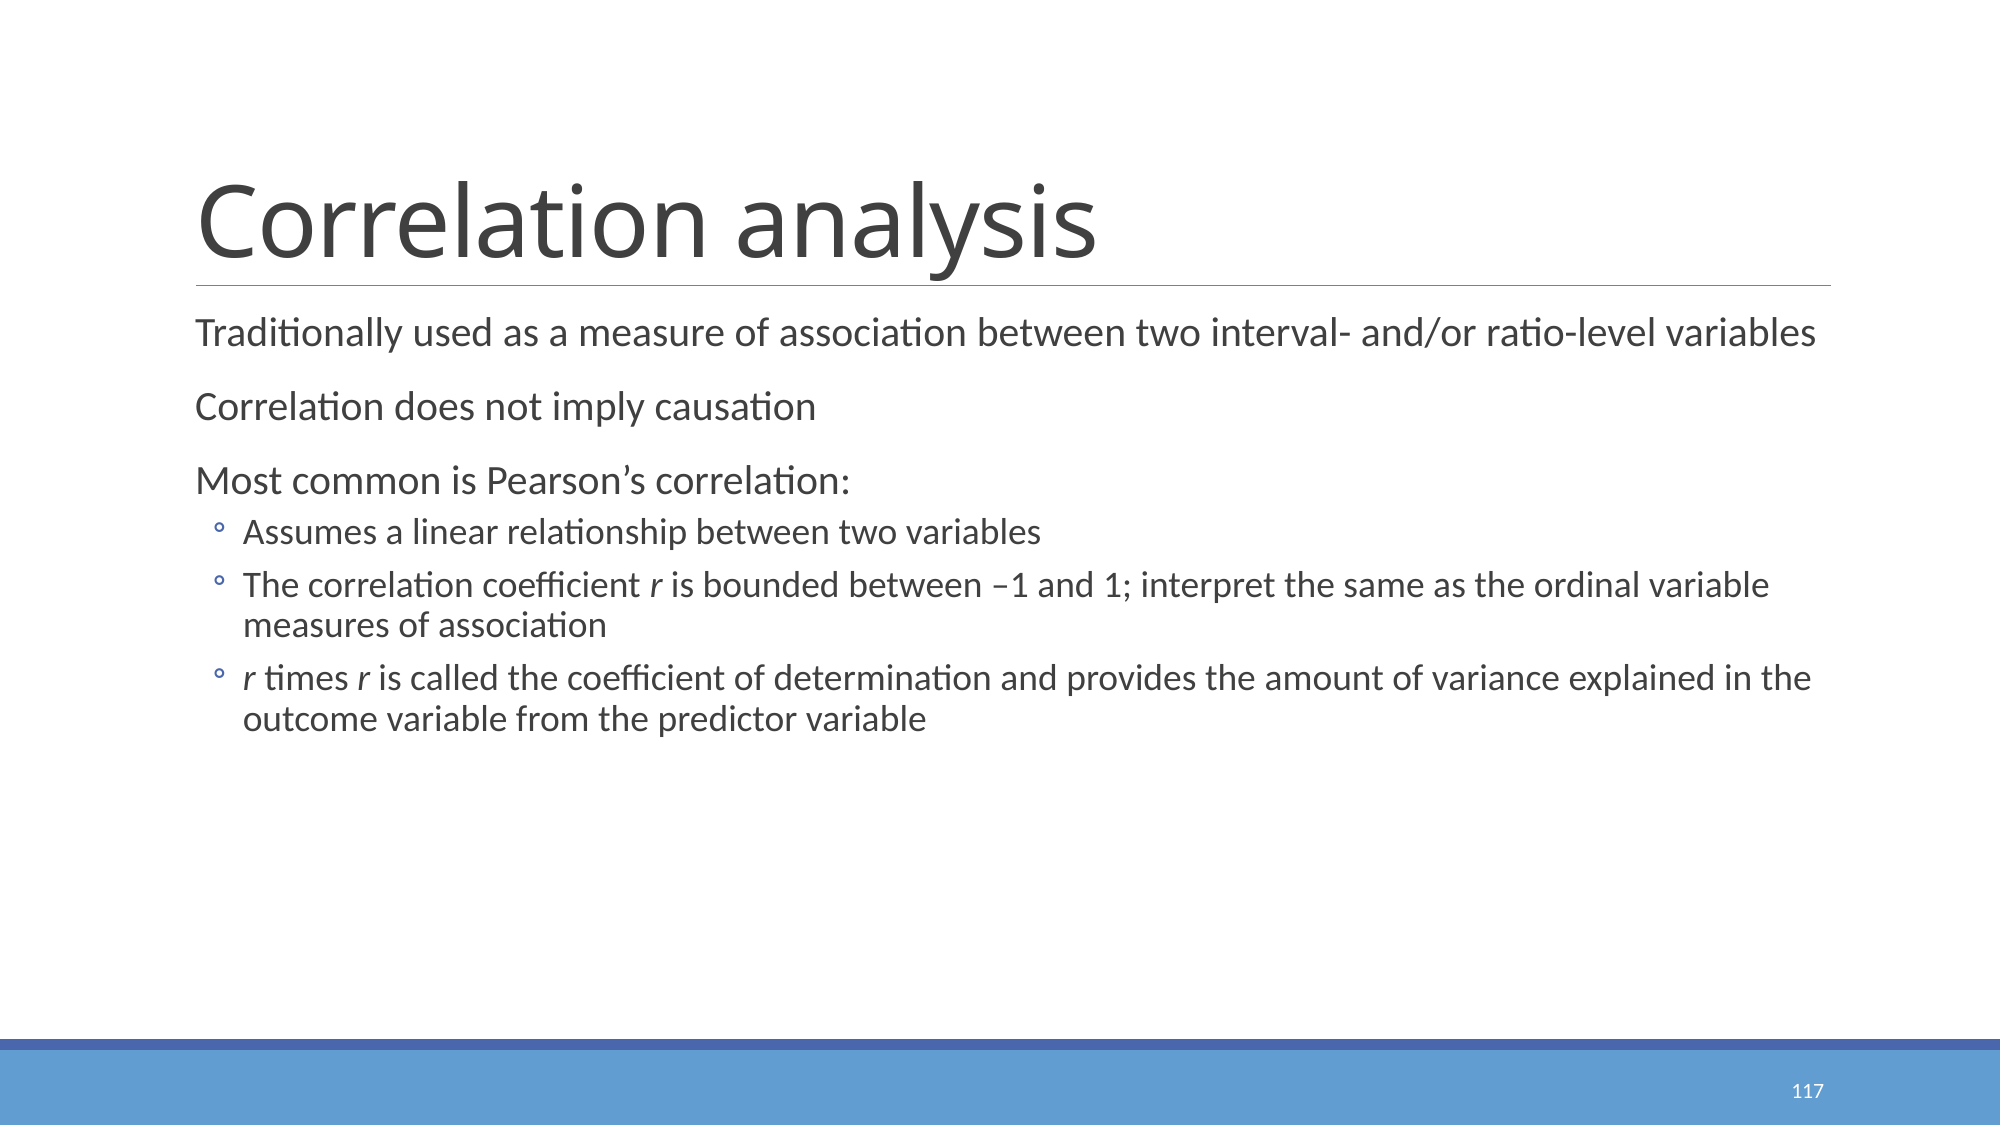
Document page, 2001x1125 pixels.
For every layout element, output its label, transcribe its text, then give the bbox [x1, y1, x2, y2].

list Traditionally used as a measure of association between two interval- and/or ratio-level variables Correlation does not imply causation Most common is Pearson’s correlation: Assumes a linear relationship between two variables The correlation coefficient r is bounded between –1 and 1; interpret the same as the ordinal variable measures of association r times r is called the coefficient of determination and provides the amount of variance explained in the outcome variable from the predictor variable [180, 302, 1830, 963]
title Correlation analysis [180, 47, 1830, 285]
slide_number 117 [1624, 1059, 1840, 1120]
